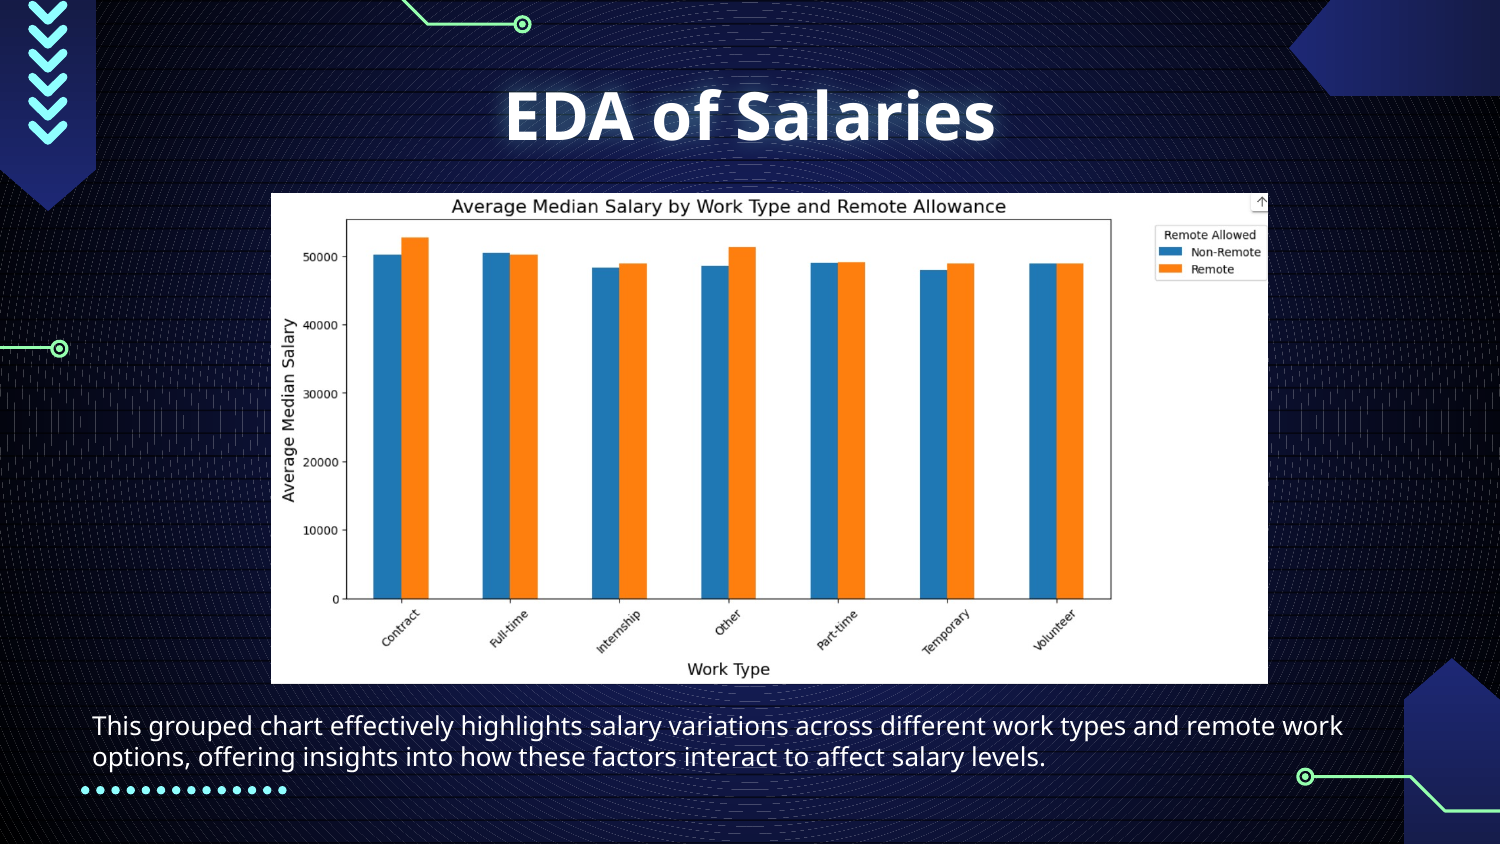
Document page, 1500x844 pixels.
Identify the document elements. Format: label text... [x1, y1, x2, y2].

picture [271, 192, 1268, 684]
text_box This grouped chart effectively highlights salary variations across different work types and remote work options, offering insights into how these factors interact to affect salary levels. ​ [77, 694, 1442, 787]
title EDA of Salaries [116, 66, 1383, 161]
